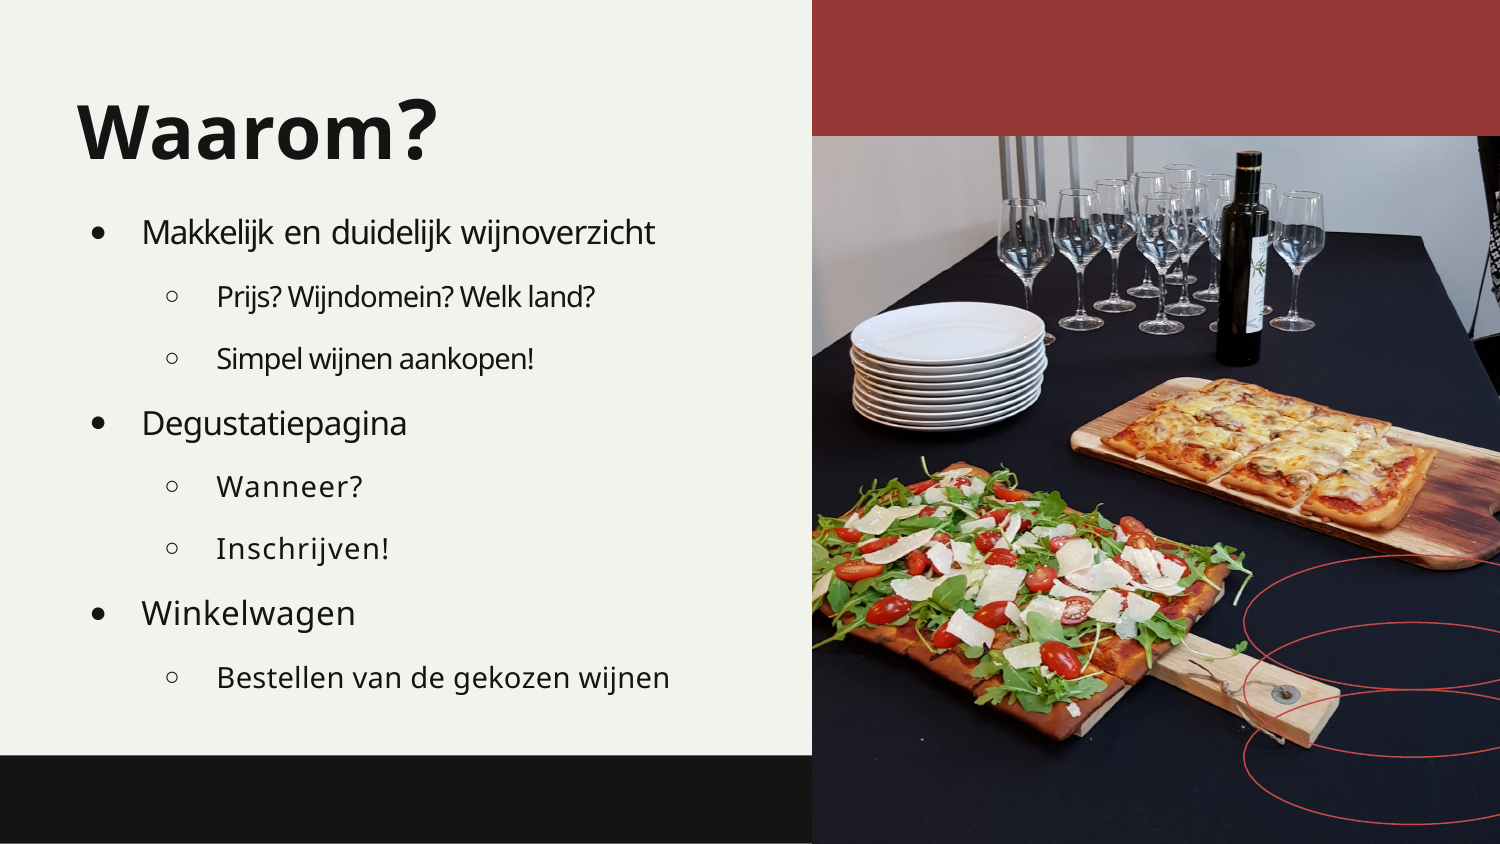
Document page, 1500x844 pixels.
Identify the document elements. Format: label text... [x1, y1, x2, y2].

title Waarom? [75, 73, 488, 217]
text_box Makkelijk en duidelijk wijnoverzicht Prijs? Wijndomein? Welk land? Simpel wijnen aankopen! Degustatiepagina Wanneer? Inschrijven! Winkelwagen Bestellen van de gekozen wijnen [87, 209, 761, 694]
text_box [811, 0, 1500, 844]
